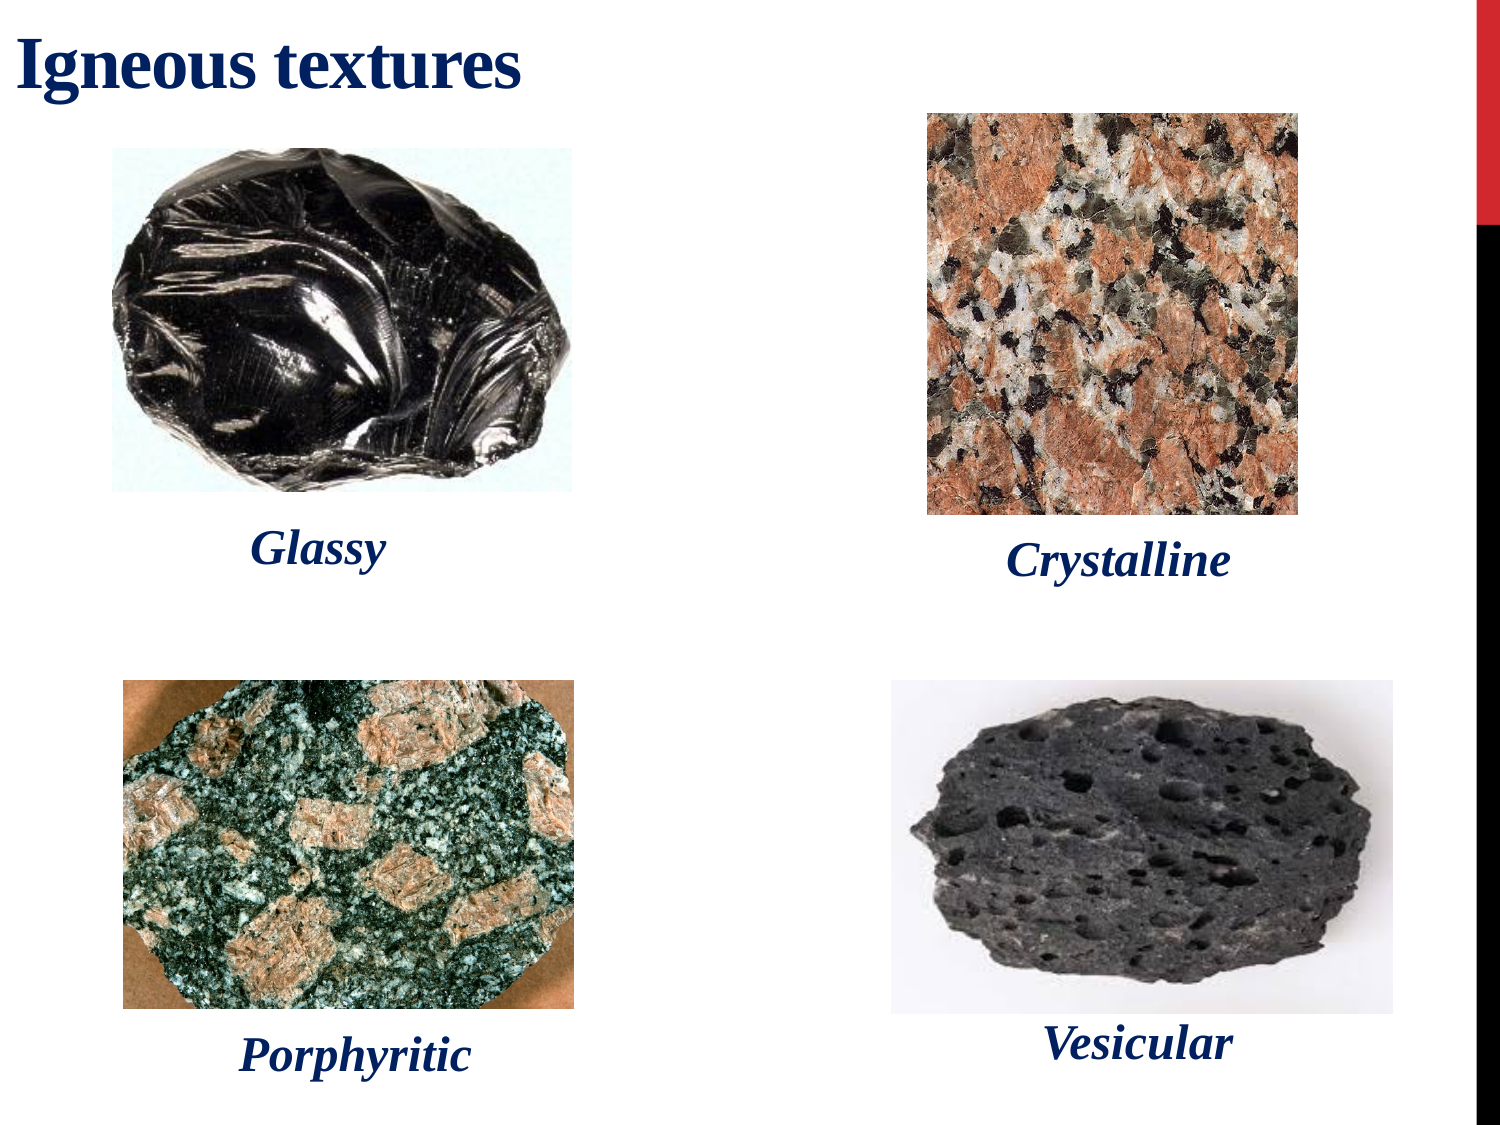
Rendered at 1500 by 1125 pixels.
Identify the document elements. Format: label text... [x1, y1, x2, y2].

text_box Glassy [230, 515, 526, 674]
picture [111, 148, 573, 493]
picture [123, 680, 575, 1009]
text_box Porphyritic [218, 1014, 550, 1125]
title Igneous textures [0, 0, 609, 113]
picture [926, 113, 1298, 516]
text_box Vesicular [1021, 1019, 1306, 1125]
text_box Crystalline [986, 527, 1282, 674]
picture [891, 680, 1393, 1015]
